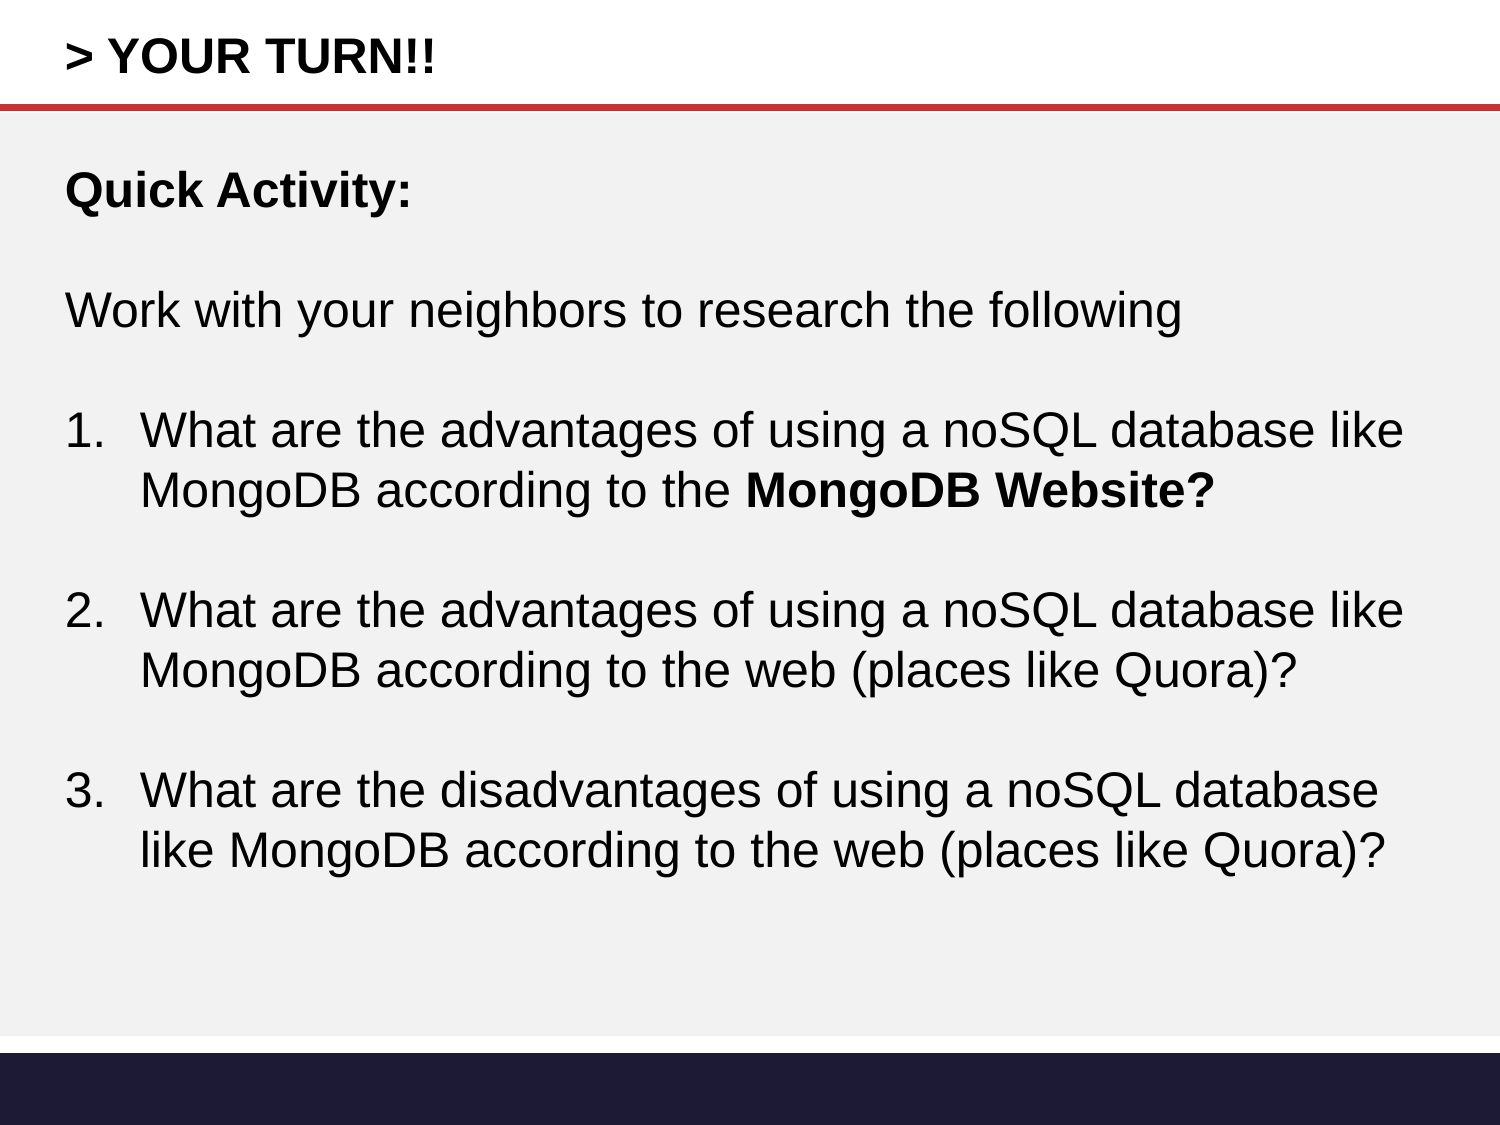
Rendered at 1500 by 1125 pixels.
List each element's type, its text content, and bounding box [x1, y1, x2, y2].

text_box Quick Activity: Work with your neighbors to research the following What are the advantages of using a noSQL database like MongoDB according to the MongoDB Website? What are the advantages of using a noSQL database like MongoDB according to the web (places like Quora)? What are the disadvantages of using a noSQL database like MongoDB according to the web (places like Quora)? [49, 149, 1475, 945]
text_box [0, 112, 1500, 1037]
text_box > YOUR TURN!! [50, 16, 913, 91]
